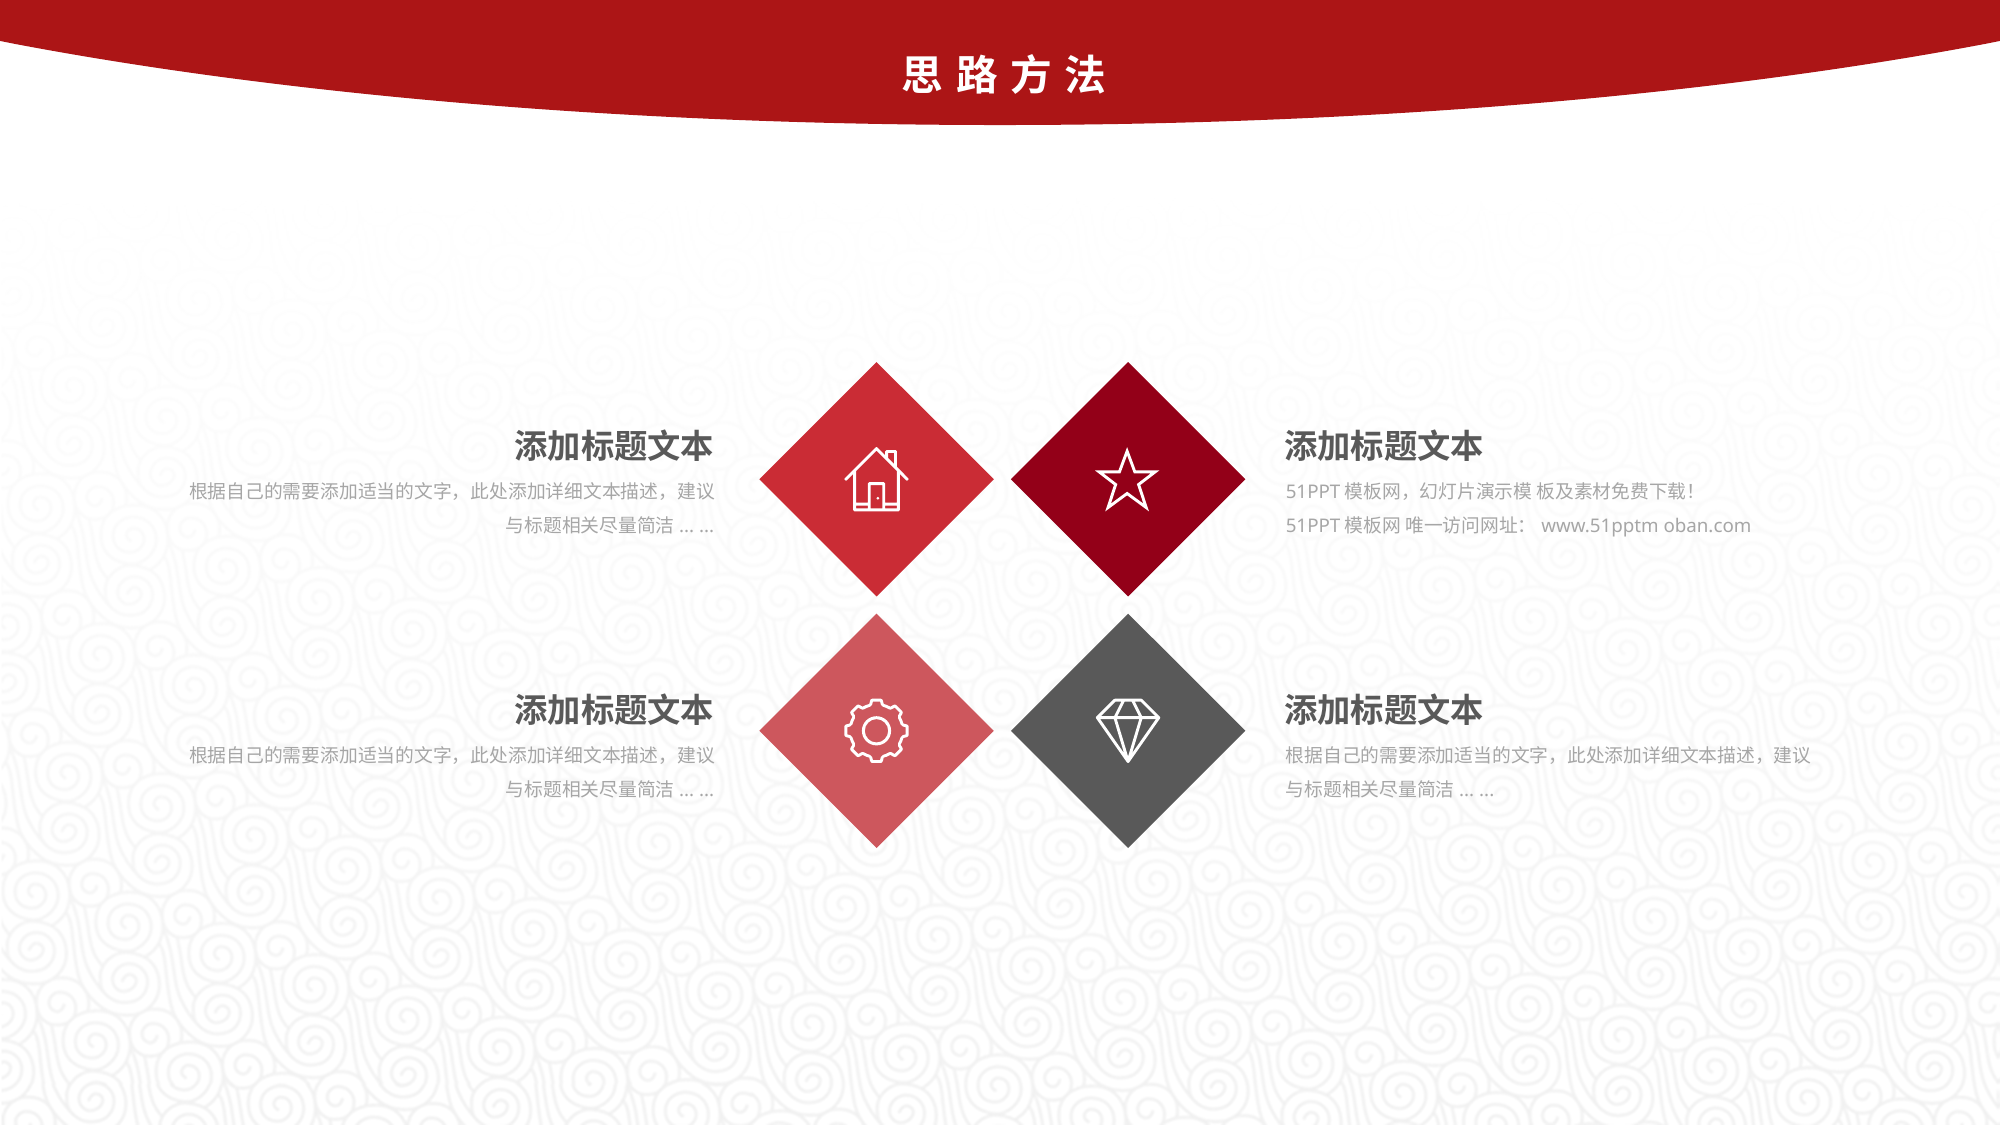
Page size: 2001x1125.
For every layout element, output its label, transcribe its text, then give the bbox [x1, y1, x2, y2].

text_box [167, 417, 729, 542]
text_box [1269, 681, 1833, 806]
text_box [1009, 612, 1247, 850]
text_box [844, 698, 909, 763]
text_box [1269, 417, 1833, 542]
text_box [1095, 447, 1160, 512]
text_box [757, 612, 996, 850]
text_box 思路方法 [824, 40, 1184, 106]
text_box [844, 447, 909, 512]
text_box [167, 681, 729, 806]
text_box [1009, 360, 1247, 598]
text_box [1095, 698, 1161, 763]
text_box [757, 360, 996, 598]
